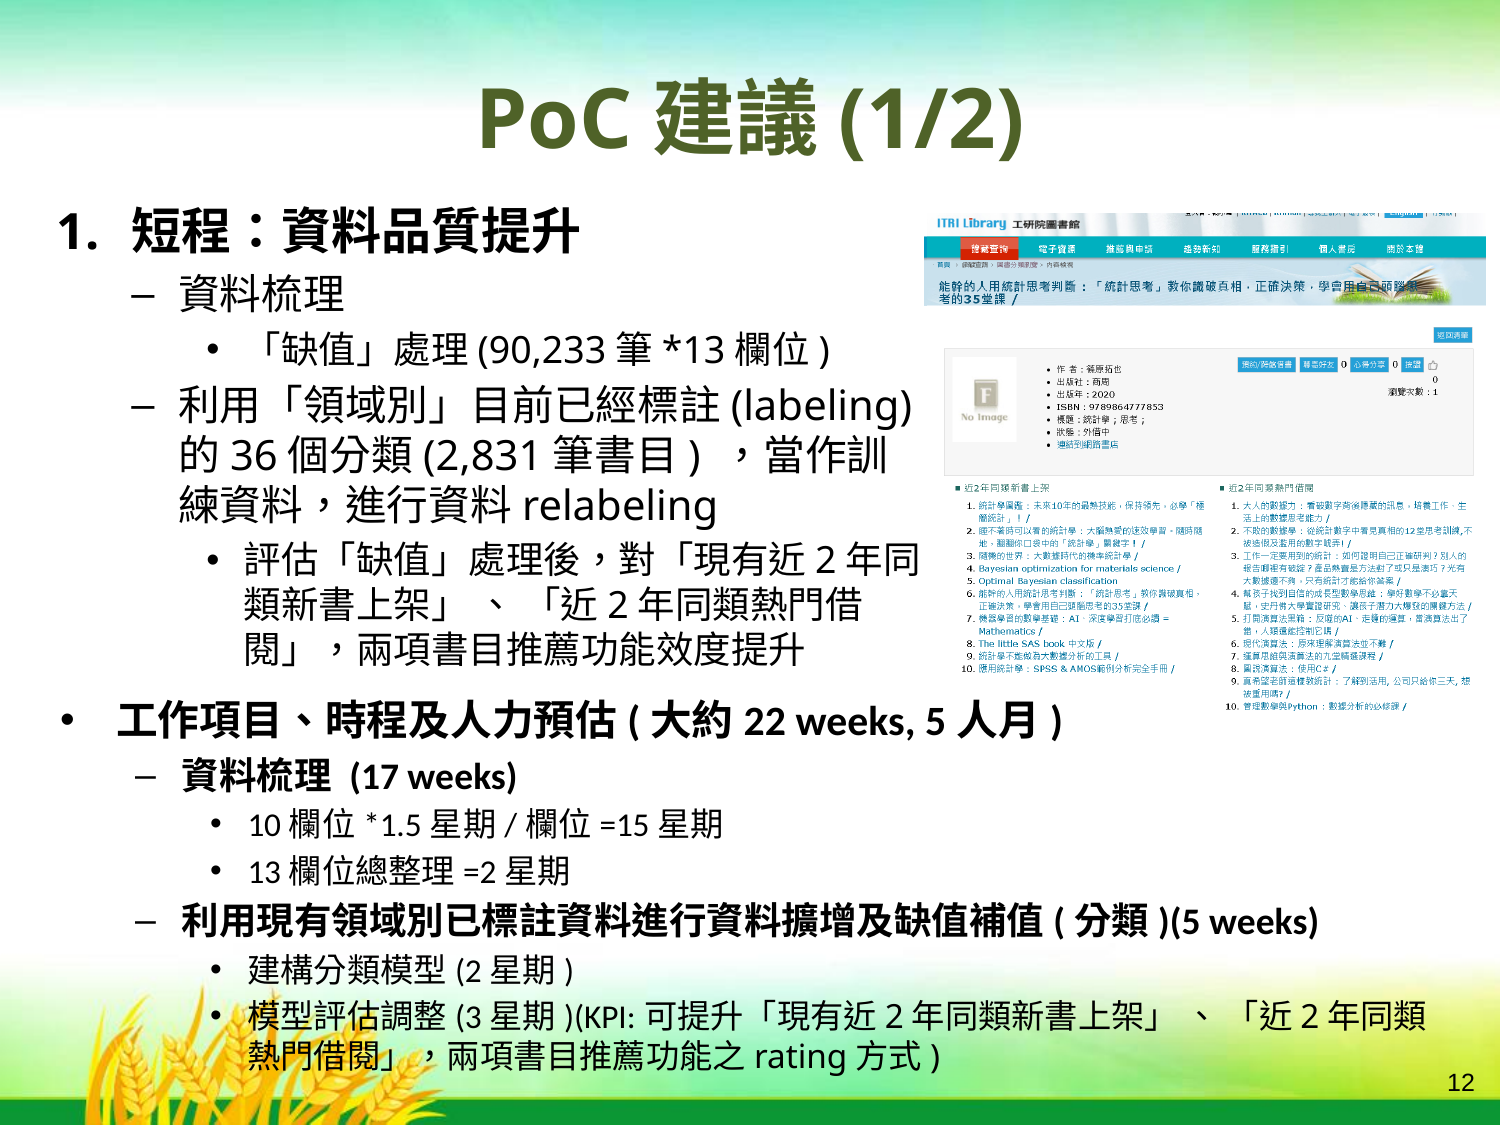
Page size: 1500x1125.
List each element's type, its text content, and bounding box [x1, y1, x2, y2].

picture [0, 0, 1500, 1125]
text_box 工作項目、時程及人力預估(大約22 weeks, 5人月) 資料梳理 (17 weeks) 10欄位*1.5星期/欄位=15星期 13欄位總整理=2星期 利用現有領域別已標註資料進行資料擴增及缺值補值(分類)(5 weeks) 建構分類模型(2星期) 模型評估調整(3星期)(KPI:可提升「現有近2年同類新書上架」 、 「近2年同類熱門借閱」，兩項書目推薦功能之rating方式) [45, 686, 1471, 1065]
list 短程：資料品質提升 資料梳理 「缺值」處理(90,233筆*13欄位) 利用「領域別」目前已經標註(labeling)的36個分類(2,831筆書目) ，當作訓練資料，進行資料relabeling 評估「缺值」處理後，對「現有近2年同類新書上架」 、 「近2年同類熱門借閱」，兩項書目推薦功能效度提升 [41, 192, 939, 712]
slide_number 12 [1139, 1058, 1490, 1119]
title PoC建議(1/2) [75, 45, 1425, 185]
